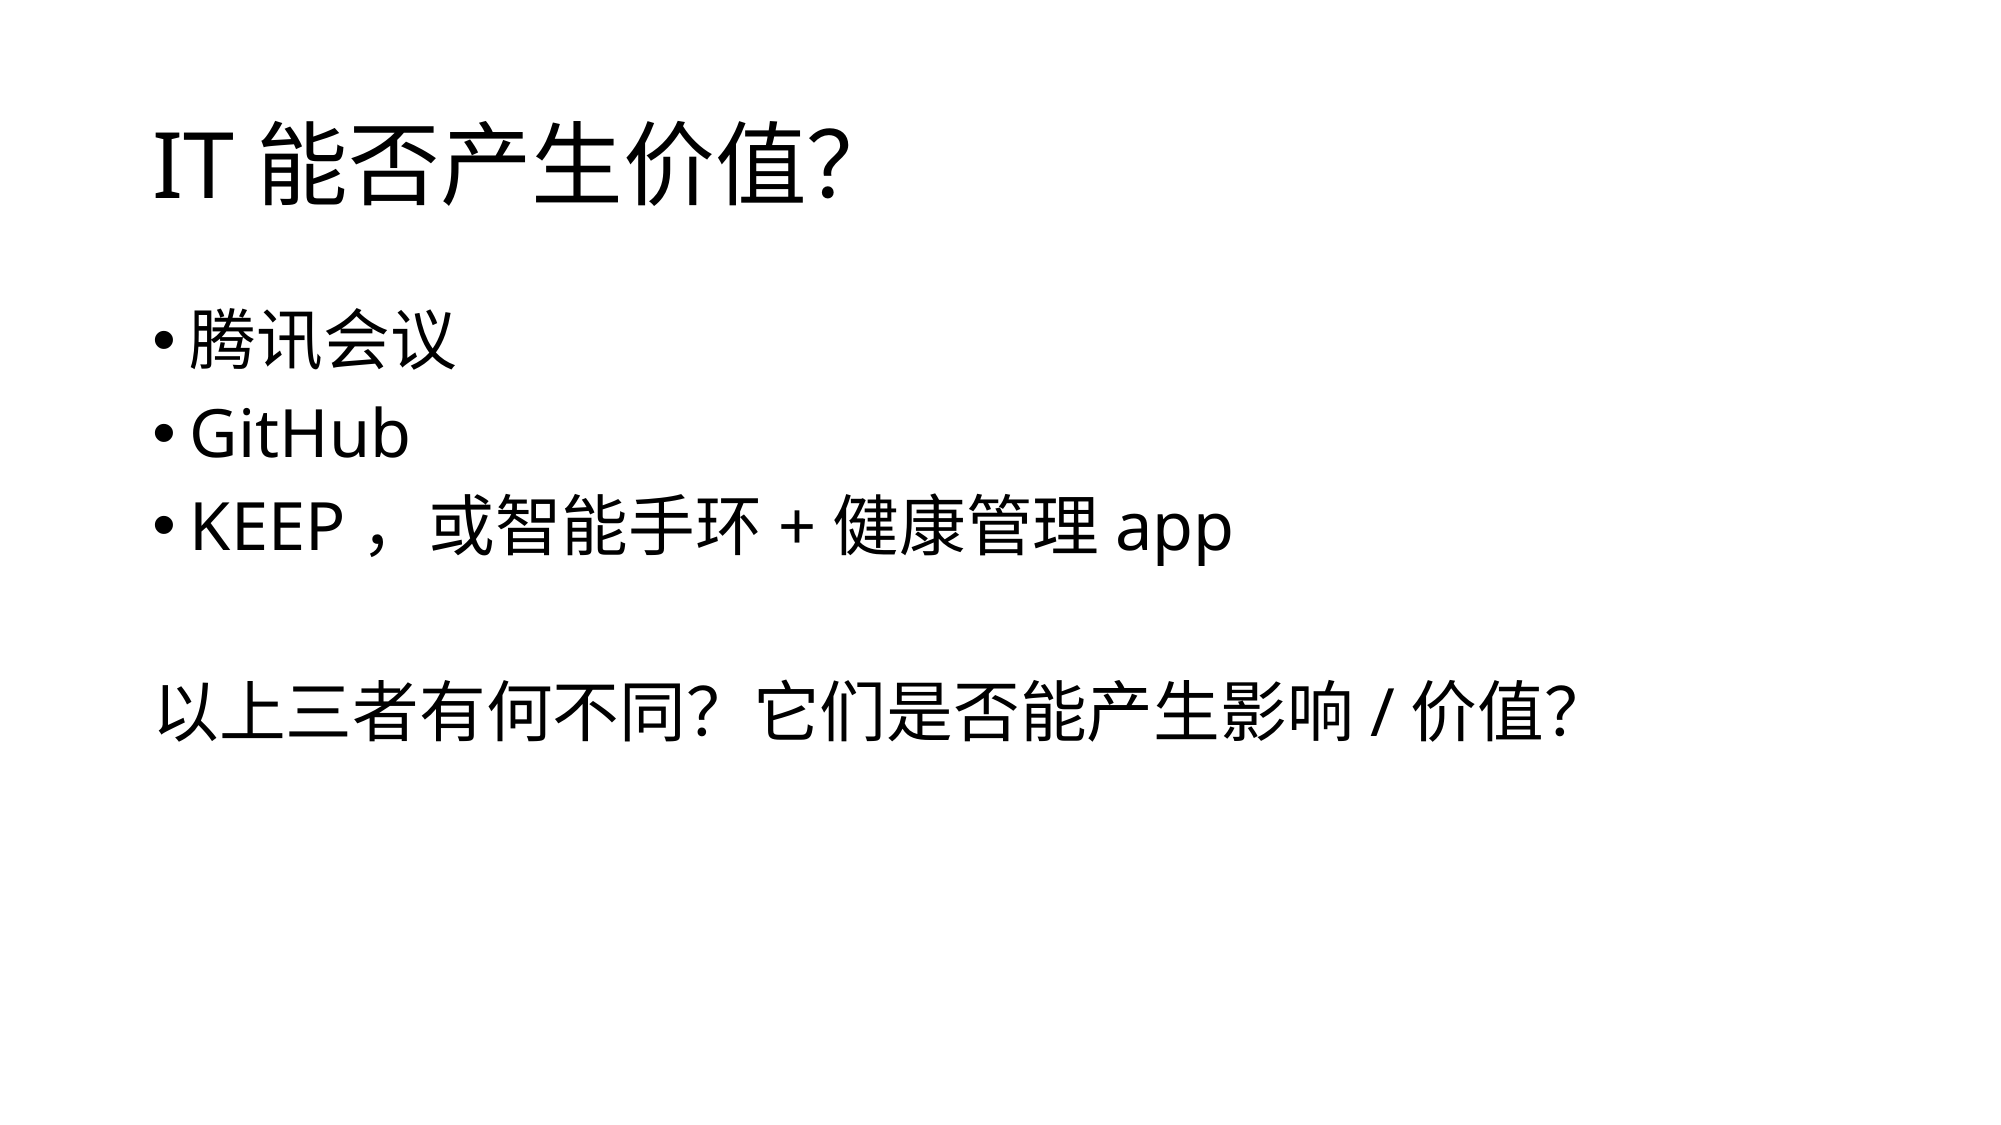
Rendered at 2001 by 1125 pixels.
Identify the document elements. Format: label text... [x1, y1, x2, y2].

title IT能否产生价值？ [137, 59, 1863, 278]
list 腾讯会议 GitHub KEEP，或智能手环+健康管理app 以上三者有何不同？它们是否能产生影响/价值？ [137, 299, 1863, 1014]
